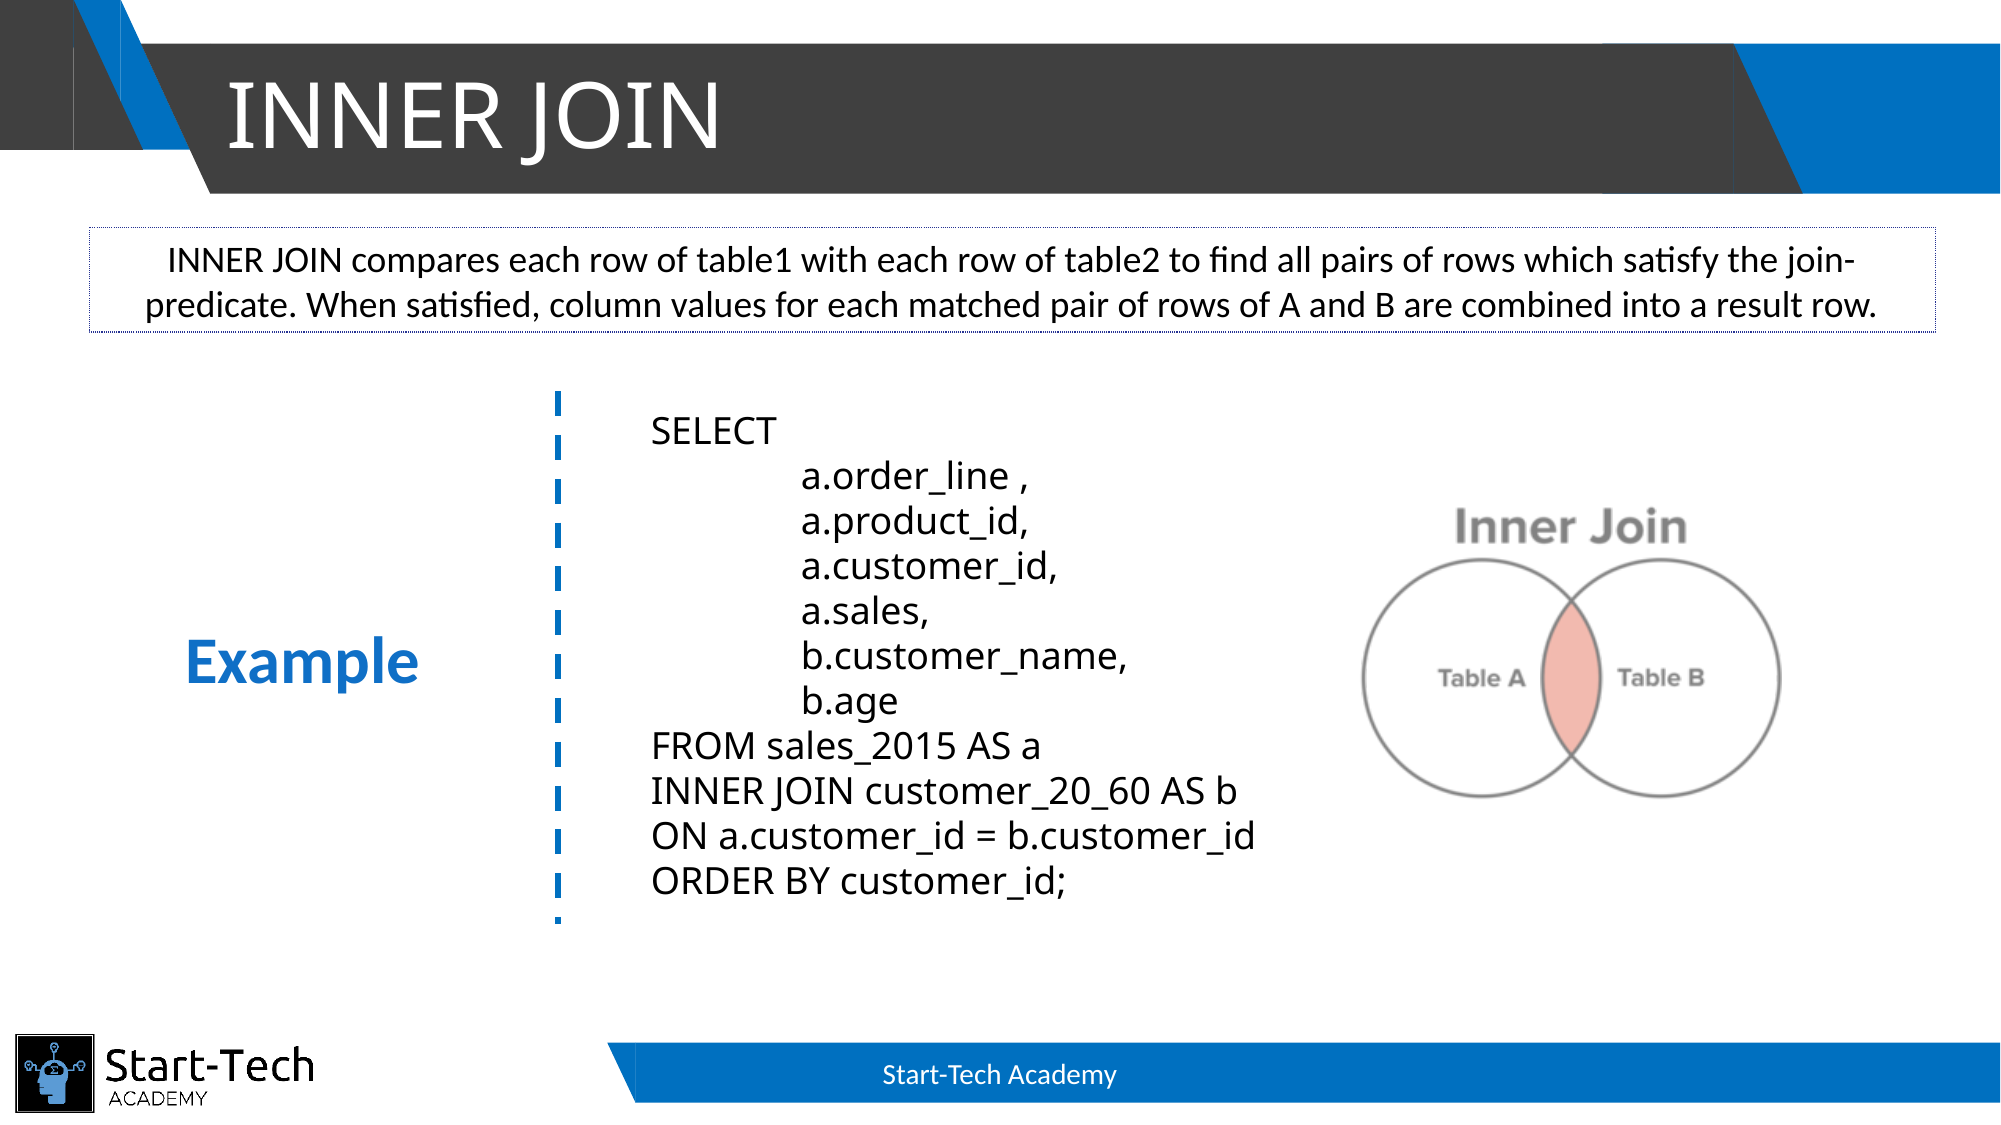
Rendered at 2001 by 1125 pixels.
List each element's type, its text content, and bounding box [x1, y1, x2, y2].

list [1337, 475, 1807, 840]
text_box SELECT a.order_line , a.product_id, a.customer_id, a.sales, b.customer_name, b.age FROM sales_2015 AS a INNER JOIN customer_20_60 AS b ON a.customer_id = b.customer_id ORDER BY customer_id; [636, 399, 1875, 910]
title INNER JOIN [211, 9, 1734, 227]
footer Start-Tech Academy [662, 1042, 1338, 1103]
picture [5, 1023, 333, 1123]
text_box INNER JOIN compares each row of table1 with each row of table2 to find all pairs of rows which satisfy the join-predicate. When satisfied, column values for each matched pair of rows of A and B are combined into a result row. [89, 227, 1936, 333]
text_box Example [47, 609, 557, 705]
